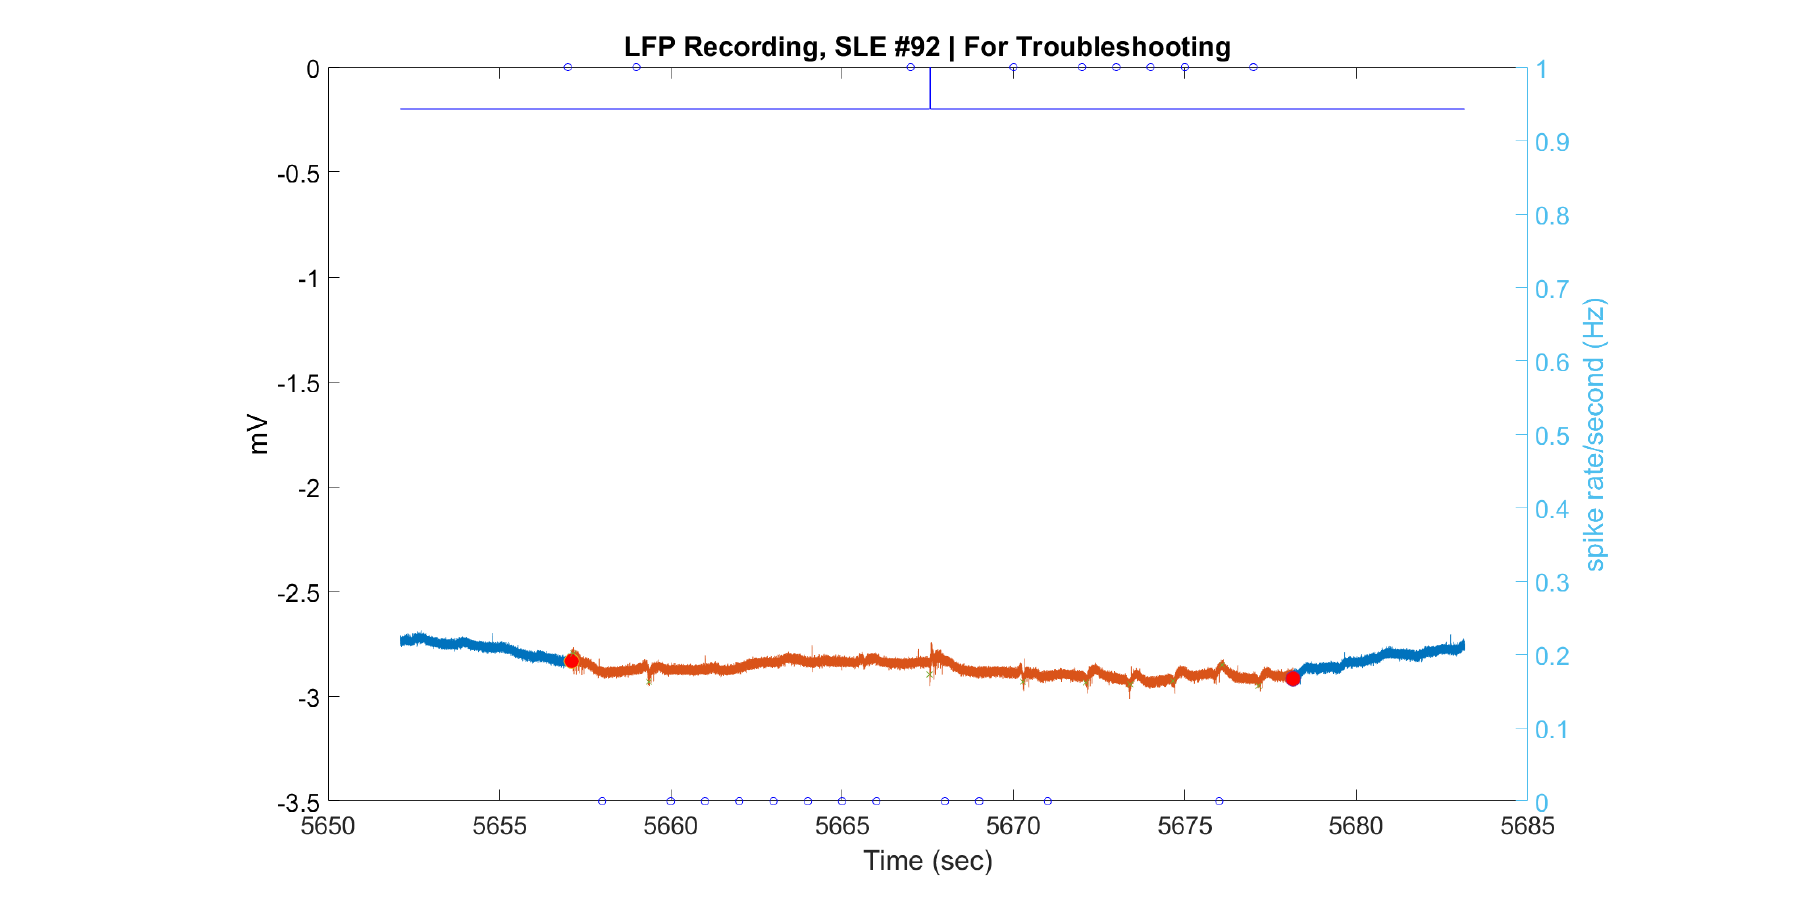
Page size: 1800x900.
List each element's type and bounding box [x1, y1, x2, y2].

picture [126, 0, 1674, 900]
